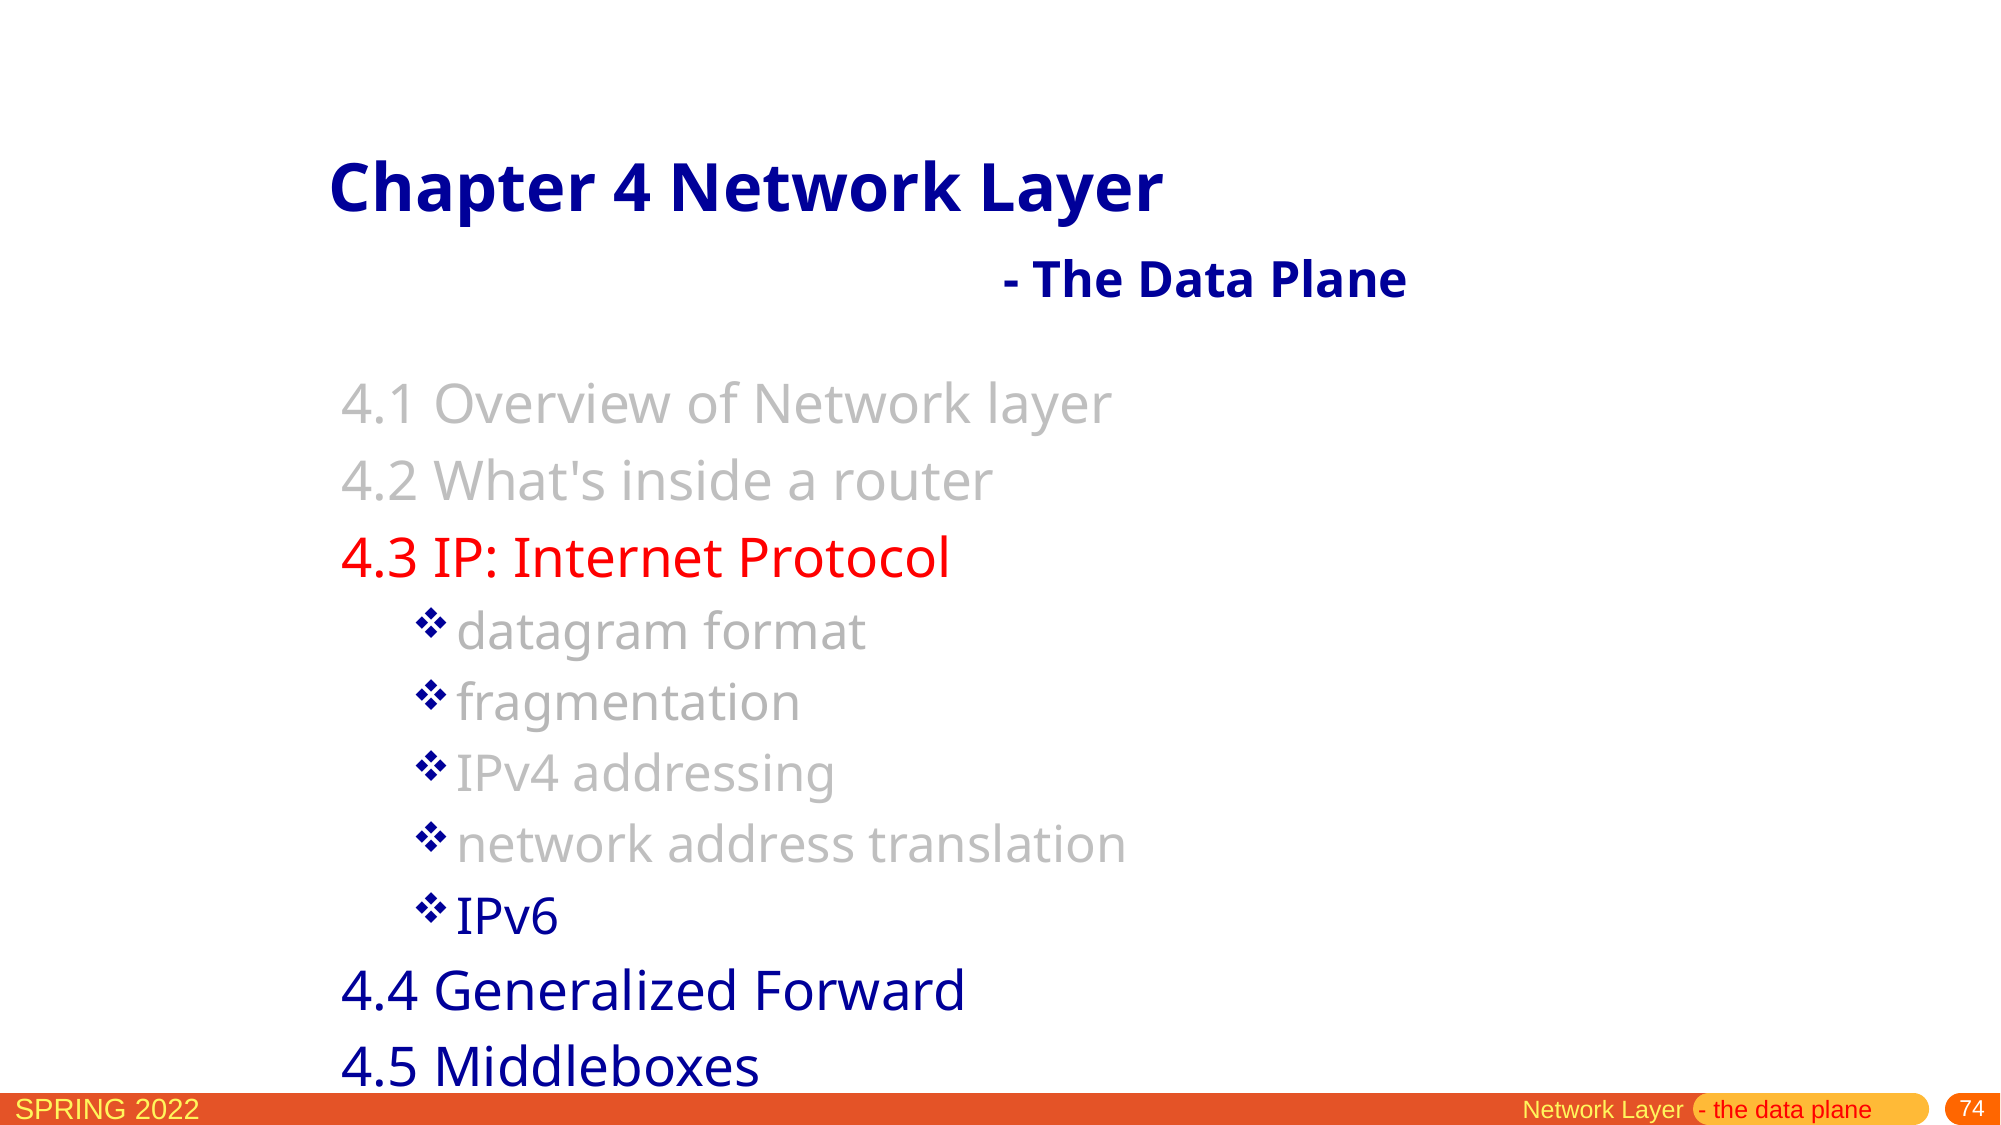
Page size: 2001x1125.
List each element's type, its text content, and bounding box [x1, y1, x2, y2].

text_box - The Data Plane [989, 240, 1486, 316]
text_box Chapter 4 Network Layer [313, 90, 1589, 279]
list 4.1 Overview of Network layer 4.2 What's inside a router 4.3 IP: Internet Protocol datagram format fragmentation IPv4 addressing network address translation IPv6 4.4 Generalized Forward 4.5 Middleboxes [326, 361, 1237, 1106]
text_box Network Layer - the data plane [1507, 1086, 2000, 1125]
